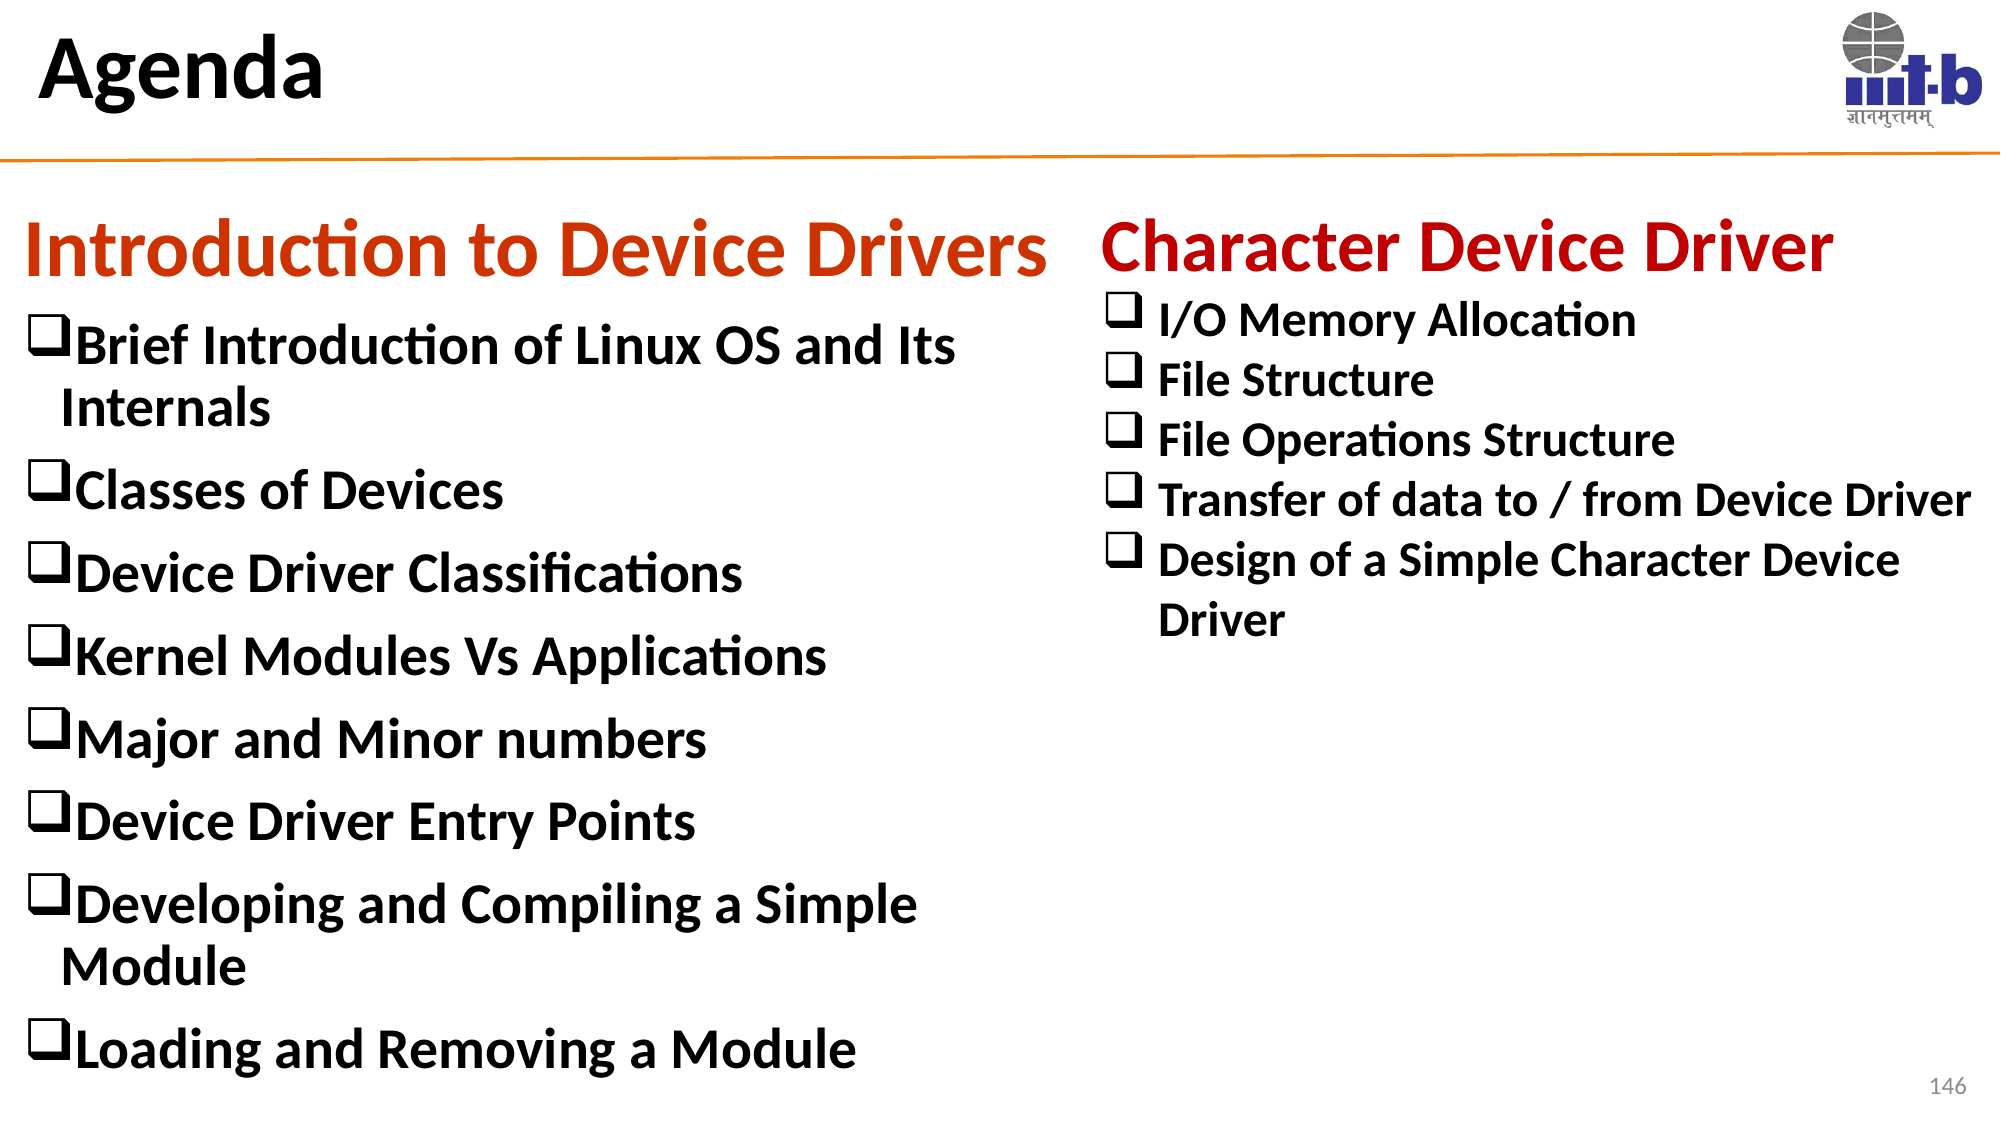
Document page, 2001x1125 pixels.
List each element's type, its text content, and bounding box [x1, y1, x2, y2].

list Introduction to Device Drivers Brief Introduction of Linux OS and Its Internals Classes of Devices Device Driver Classifications Kernel Modules Vs Applications Major and Minor numbers Device Driver Entry Points Developing and Compiling a Simple Module Loading and Removing a Module [8, 197, 1088, 1094]
slide_number 146 [1532, 1054, 1983, 1115]
title Agenda [23, 7, 1957, 132]
text_box Character Device Driver I/O Memory Allocation File Structure File Operations Structure Transfer of data to / from Device Driver Design of a Simple Character Device Driver [1087, 188, 2000, 654]
picture [1957, 8, 1983, 130]
